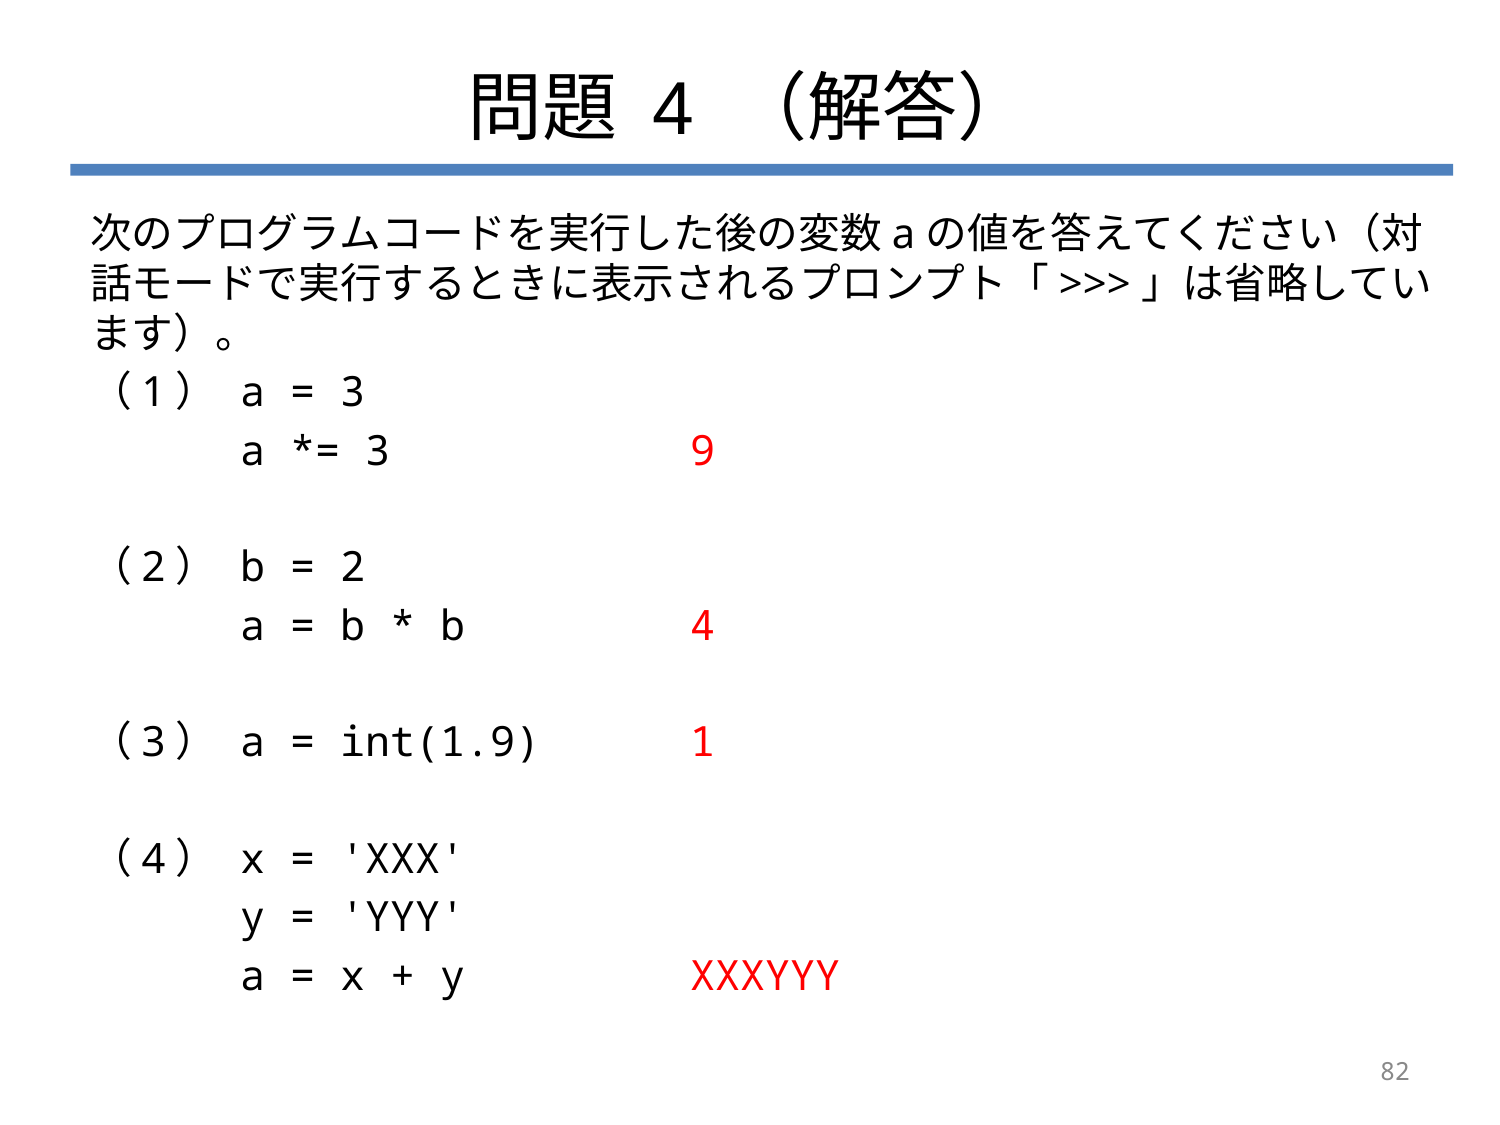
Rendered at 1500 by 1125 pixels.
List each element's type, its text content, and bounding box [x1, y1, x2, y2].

title 問題 4 （解答） [75, 45, 1425, 164]
list 次のプログラムコードを実行した後の変数aの値を答えてください（対話モードで実行するときに表示されるプロンプト「>>>」は省略しています）。 （1） a = 3 a *= 3 9 （2） b = 2 a = b * b 4 （3） a = int(1.9) 1 （4） x = 'XXX' y = 'YYY' a = x + y XXXYYY [75, 199, 1459, 1020]
slide_number 82 [1074, 1042, 1425, 1103]
